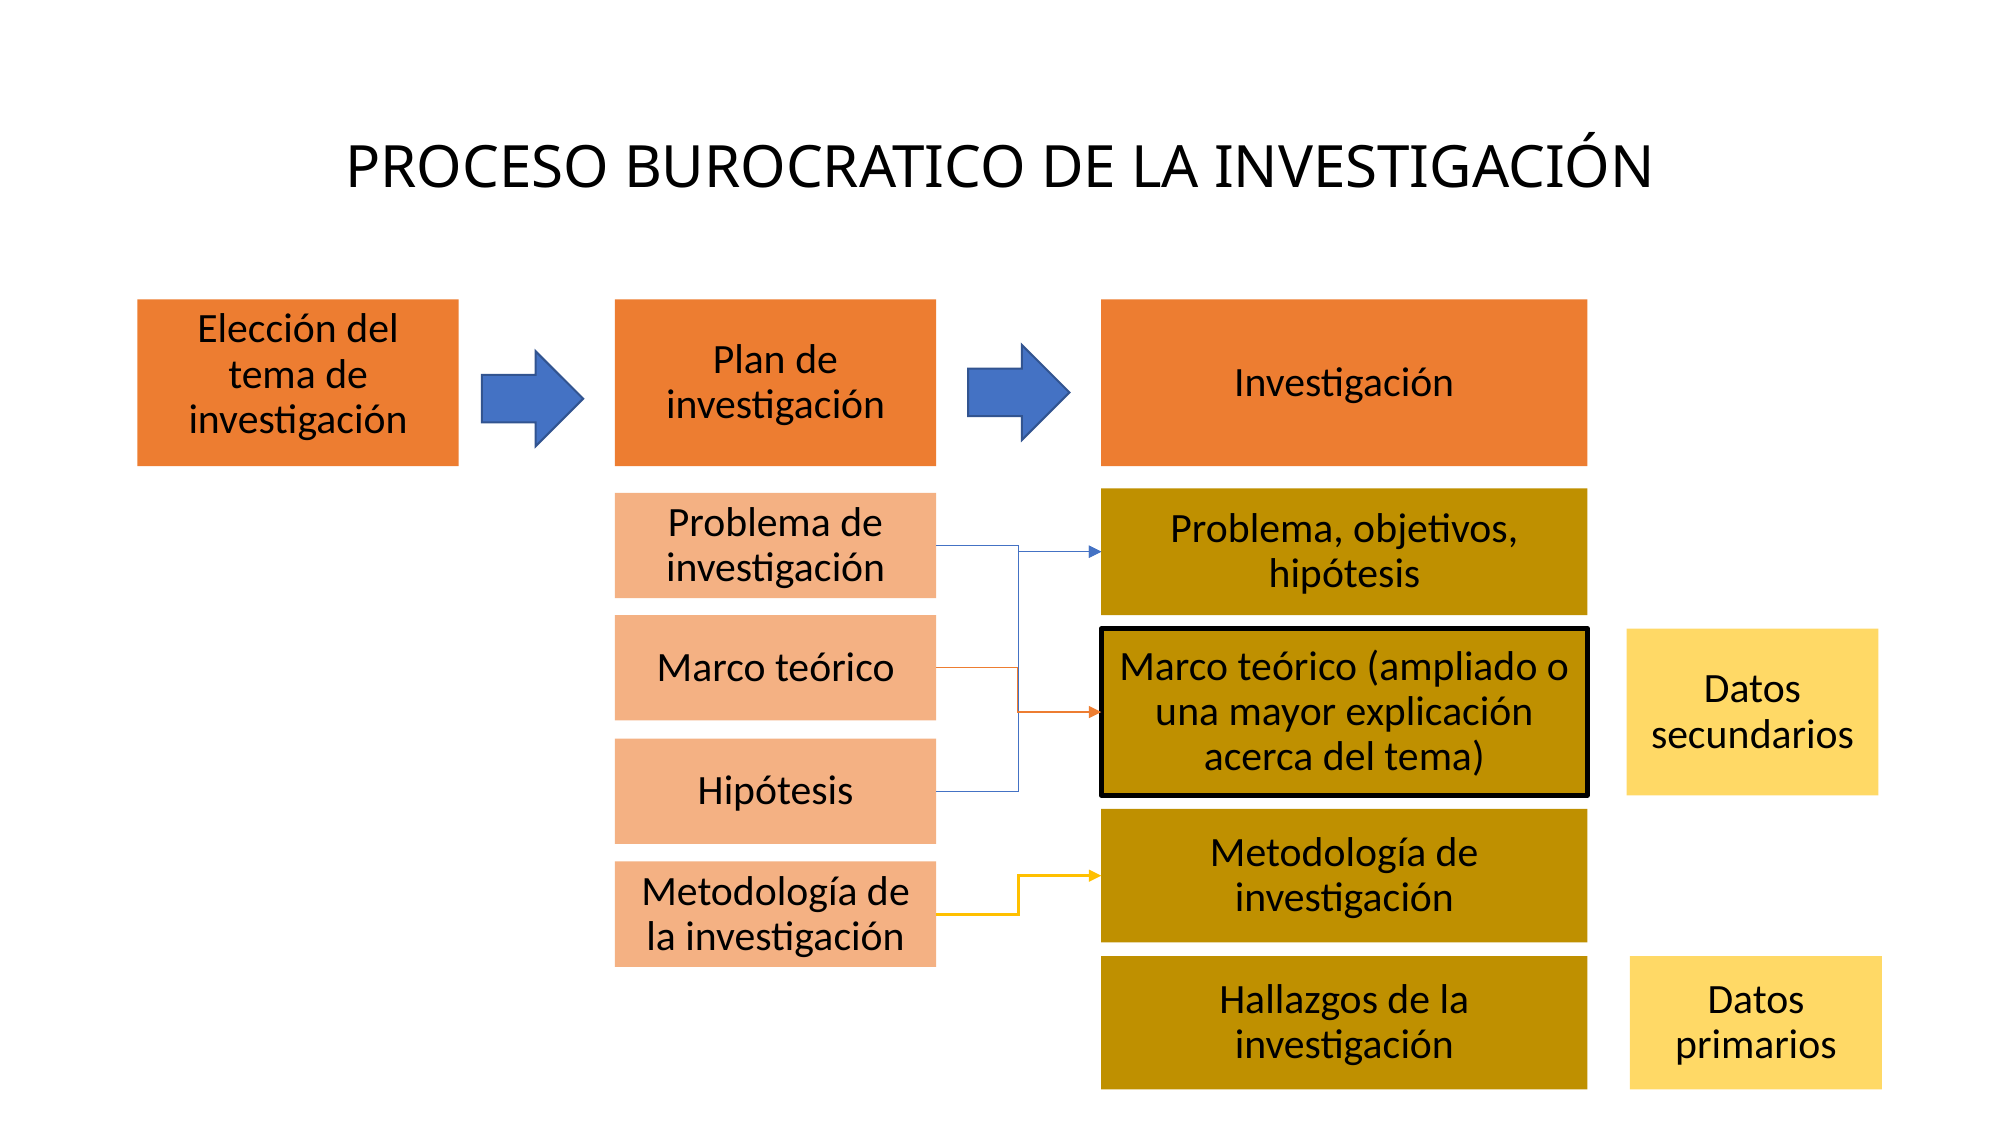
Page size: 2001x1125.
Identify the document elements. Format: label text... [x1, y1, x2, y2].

text_box Datos primarios [1629, 956, 1882, 1090]
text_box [936, 875, 1102, 915]
text_box Plan de investigación [614, 299, 937, 467]
text_box Metodología de la investigación [614, 861, 937, 967]
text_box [936, 545, 1102, 551]
list Elección del tema de investigación [137, 299, 459, 467]
text_box Datos secundarios [1626, 628, 1879, 796]
text_box Marco teórico [614, 615, 936, 721]
text_box [480, 348, 585, 449]
text_box Problema, objetivos, hipótesis [1101, 488, 1588, 616]
title PROCESO BUROCRATICO DE LA INVESTIGACIÓN [137, 59, 1863, 278]
text_box Hallazgos de la investigación [1101, 956, 1588, 1090]
text_box Marco teórico (ampliado o una mayor explicación acerca del tema) [1101, 628, 1588, 796]
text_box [936, 712, 1102, 792]
text_box Investigación [1101, 299, 1588, 467]
text_box Problema de investigación [614, 492, 937, 599]
text_box [967, 342, 1071, 443]
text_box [936, 551, 1102, 667]
text_box Hipótesis [614, 738, 937, 844]
text_box Metodología de investigación [1101, 808, 1588, 943]
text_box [936, 667, 1102, 712]
